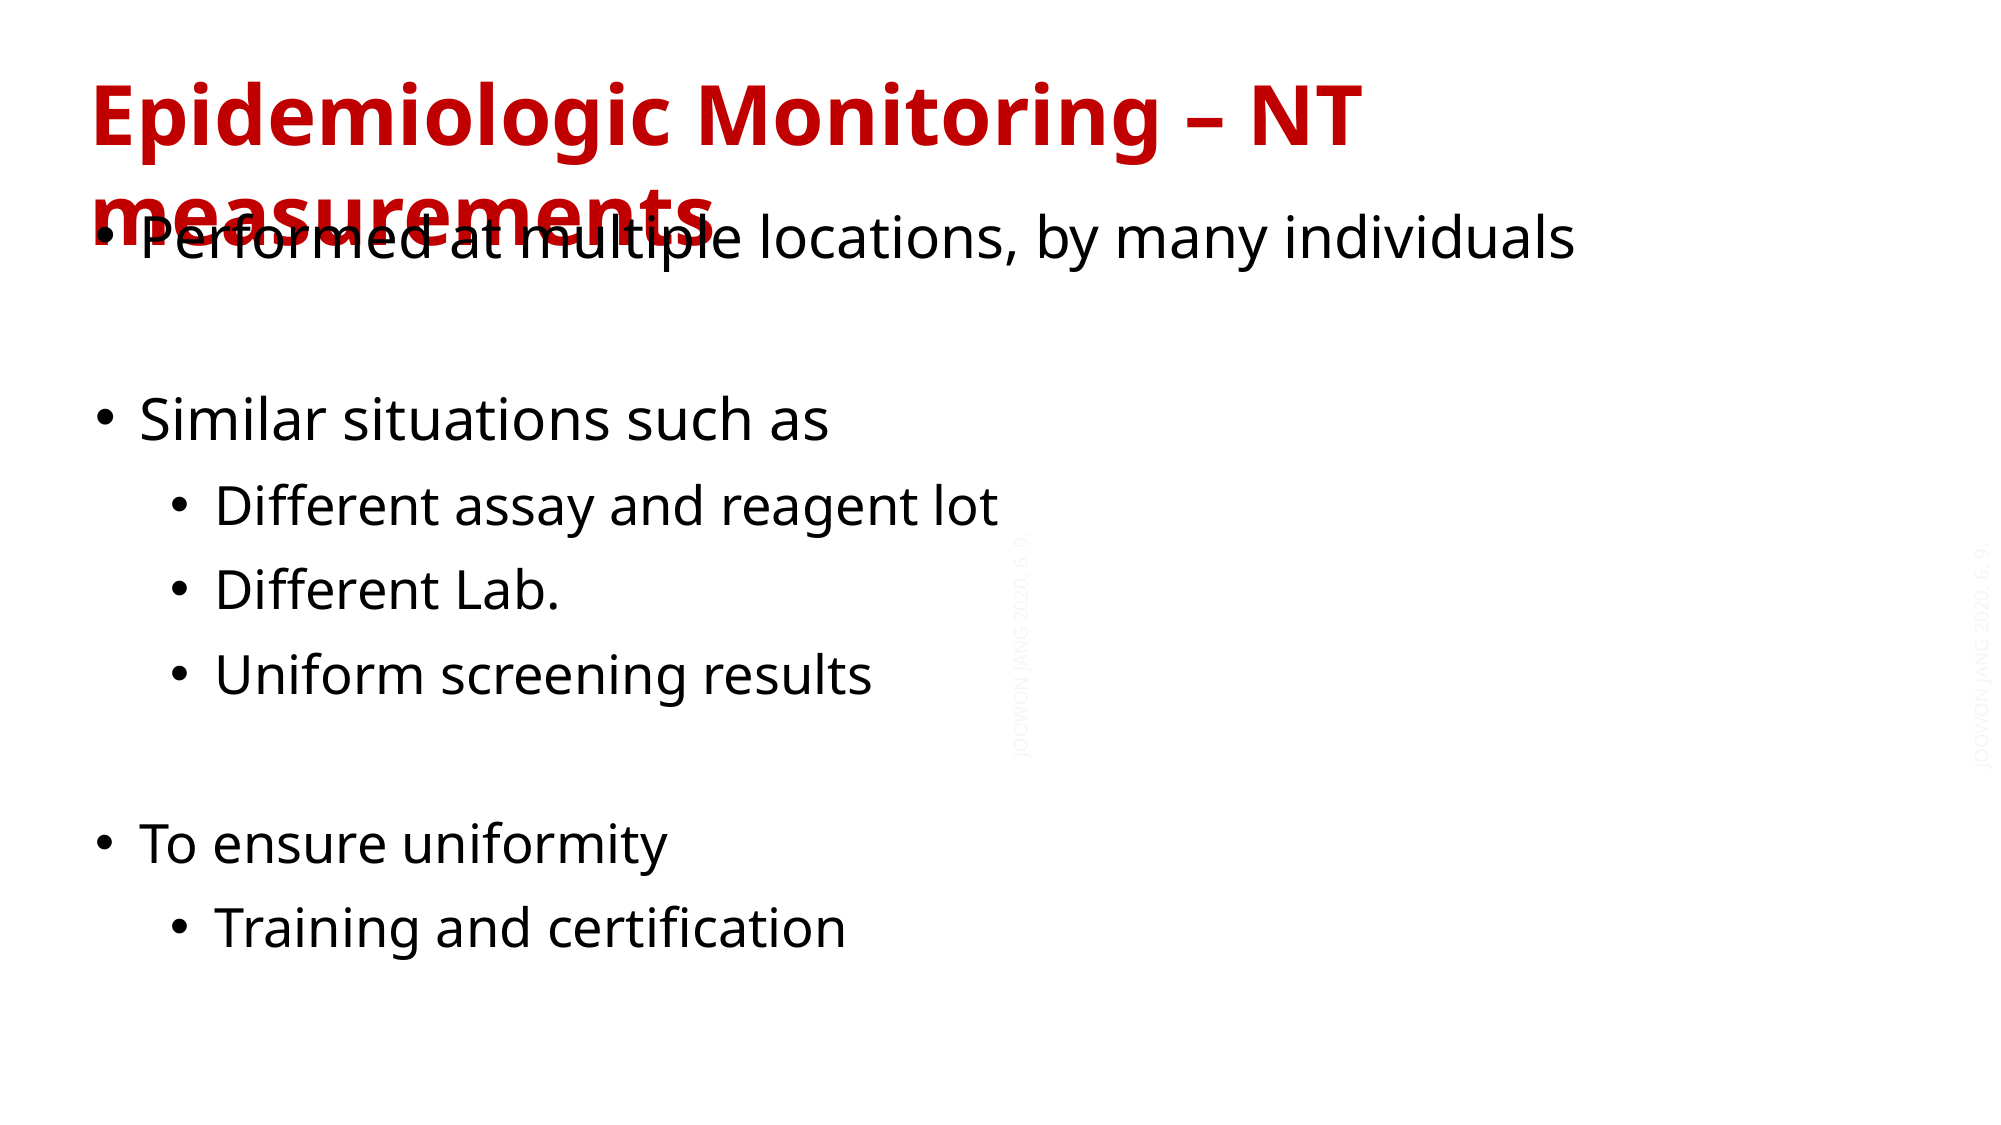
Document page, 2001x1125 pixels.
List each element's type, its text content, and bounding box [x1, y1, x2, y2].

text_box Epidemiologic Monitoring – NT measurements [0, 55, 2000, 270]
text_box Performed at multiple locations, by many individuals Similar situations such as Different assay and reagent lot Different Lab. Uniform screening results To ensure uniformity Training and certification [80, 171, 1933, 1051]
